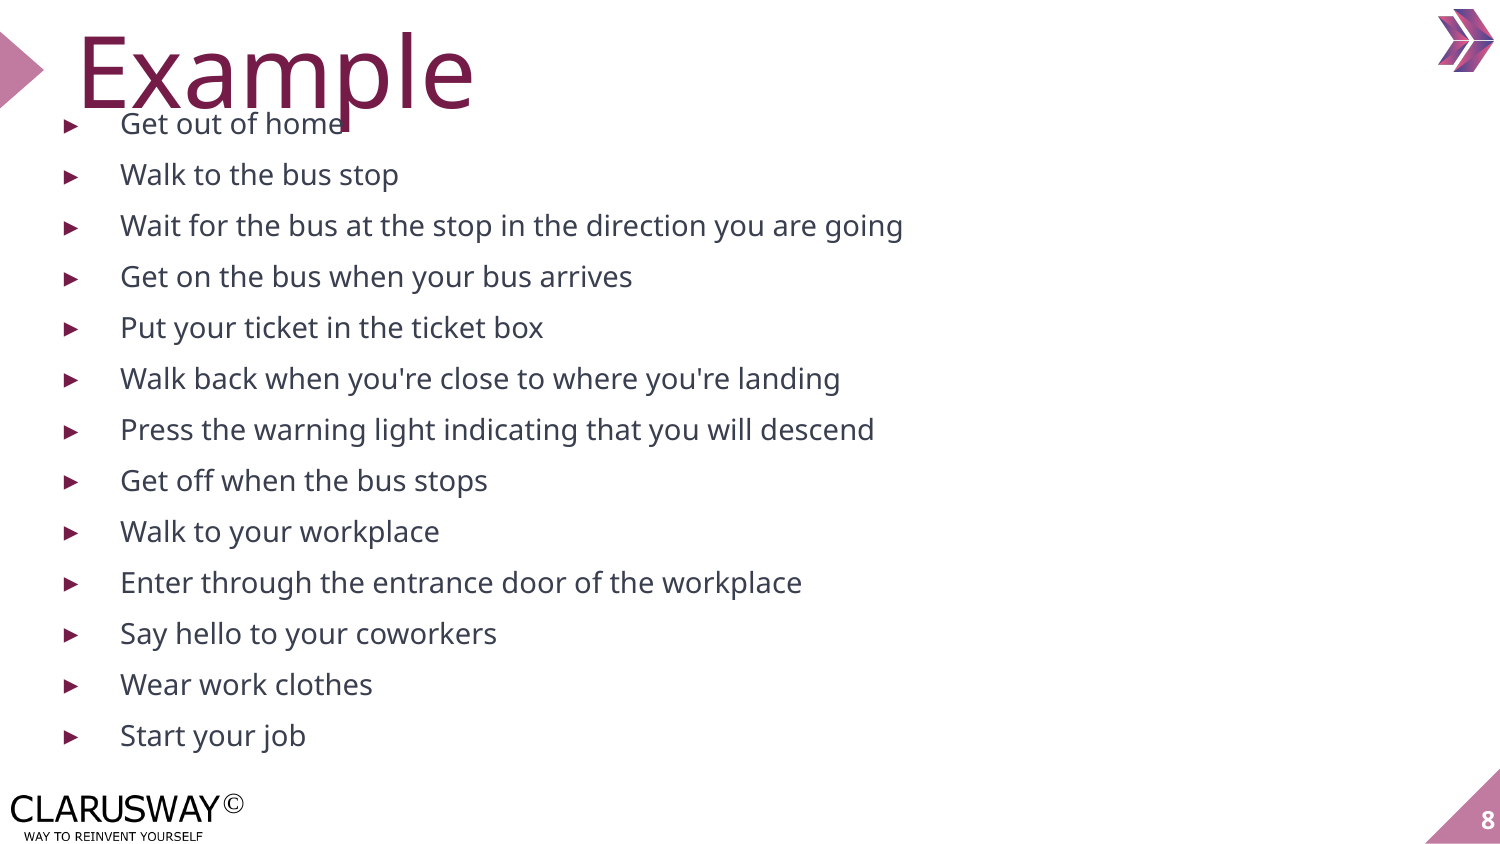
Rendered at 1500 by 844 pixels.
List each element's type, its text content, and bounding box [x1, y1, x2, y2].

slide_number 8 [1461, 809, 1496, 839]
title Example [75, 31, 1001, 101]
picture [11, 795, 220, 841]
picture [1438, 9, 1494, 72]
list Get out of home Walk to the bus stop Wait for the bus at the stop in the direction you are going Get on the bus when your bus arrives Put your ticket in the ticket box Walk back when you're close to where you're landing Press the warning light indicating that you will descend Get off when the bus stops Walk to your workplace Enter through the entrance door of the workplace Say hello to your coworkers Wear work clothes Start your job [45, 101, 1425, 803]
